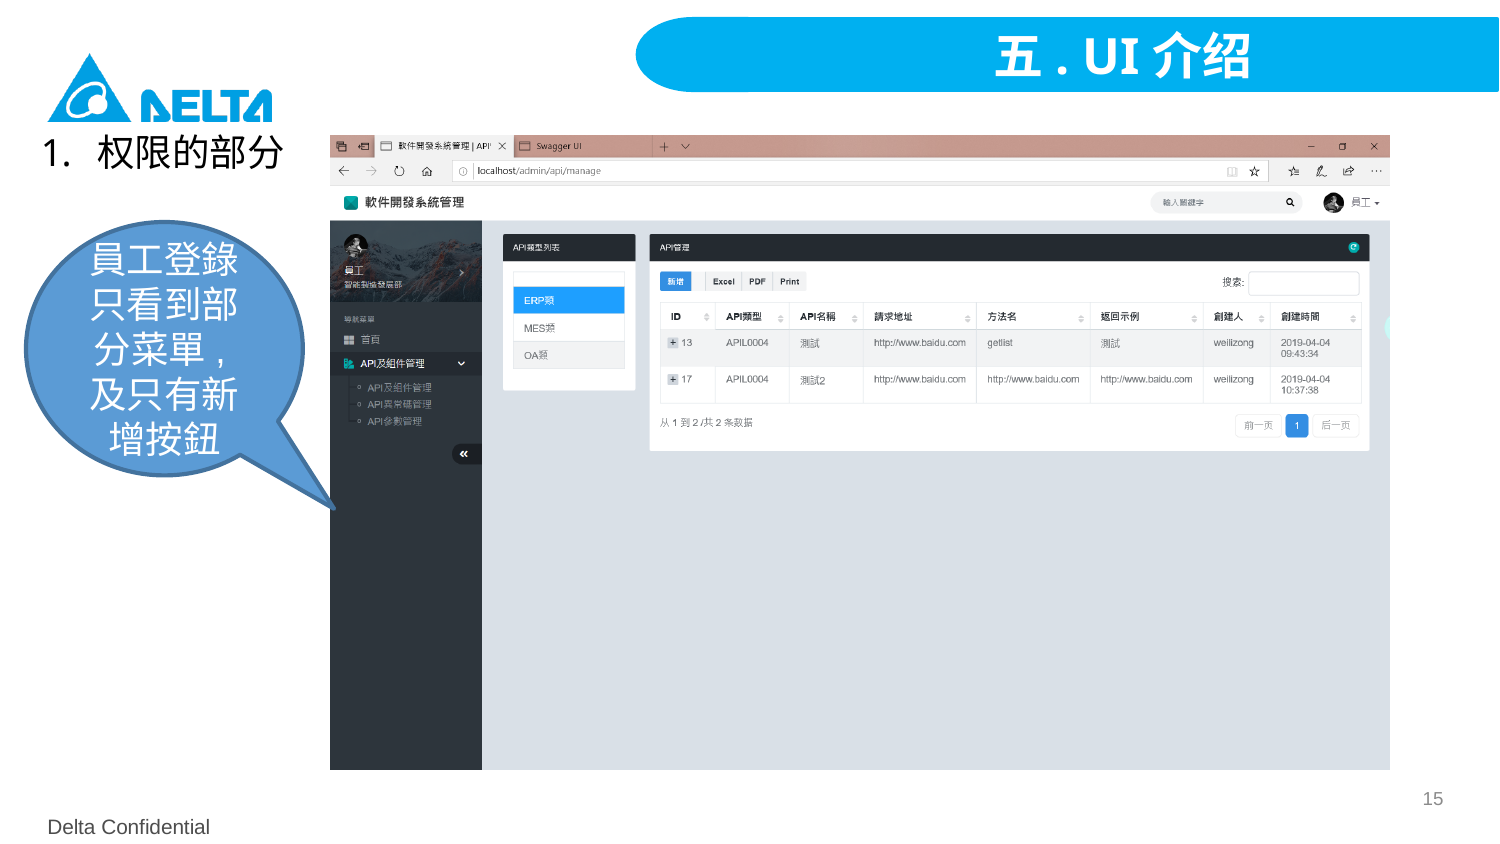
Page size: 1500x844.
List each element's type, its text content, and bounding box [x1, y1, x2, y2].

text_box 員工登錄只看到部分菜單,及只有新增按鈕 [23, 219, 325, 506]
picture [330, 135, 1390, 770]
picture [47, 53, 88, 120]
picture [91, 53, 272, 121]
picture [67, 82, 107, 117]
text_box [637, 18, 1498, 91]
picture [151, 105, 158, 121]
picture [256, 105, 263, 121]
slide_number 15 [1340, 778, 1459, 819]
text_box 权限的部分 [26, 121, 1030, 181]
